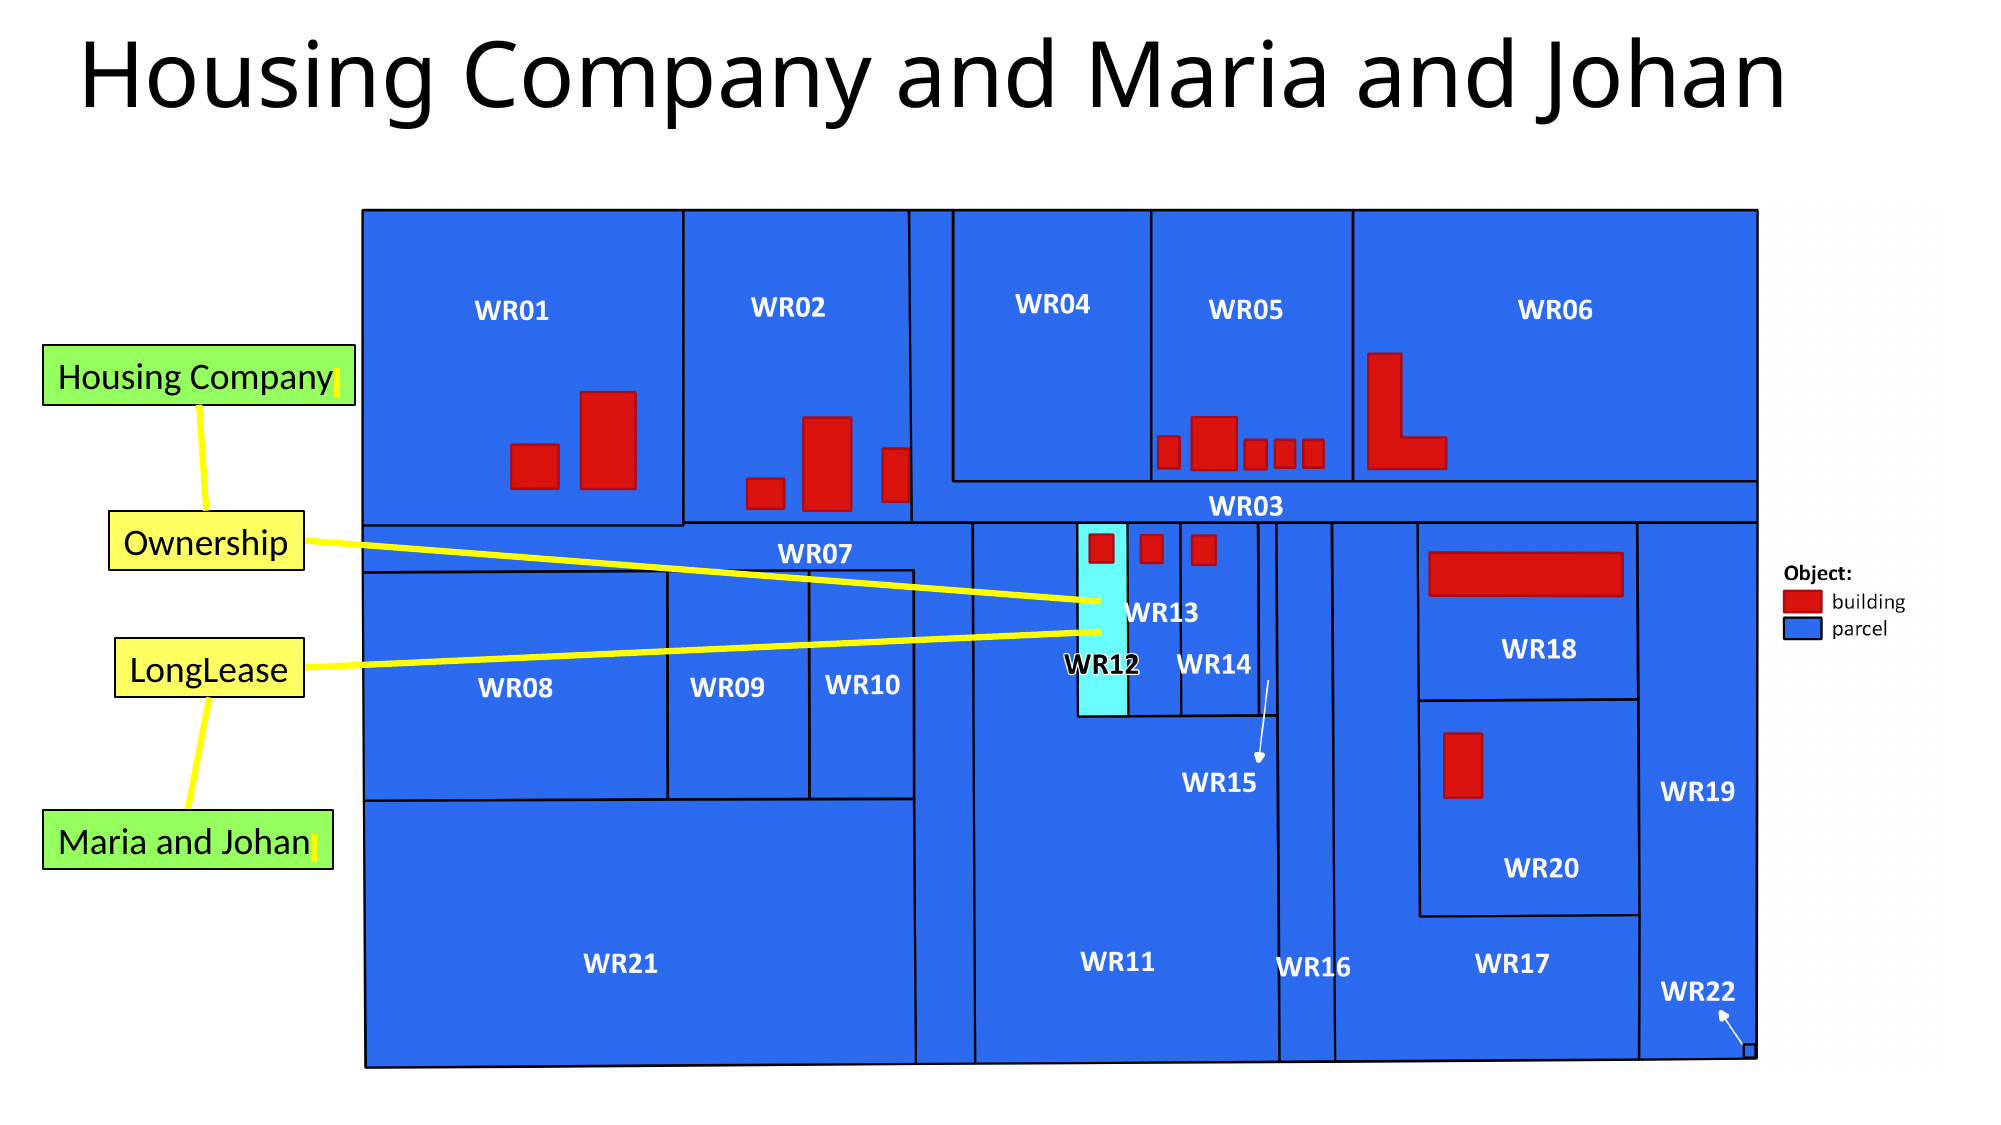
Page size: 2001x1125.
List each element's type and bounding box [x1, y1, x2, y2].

text_box [41, 20, 1985, 1073]
